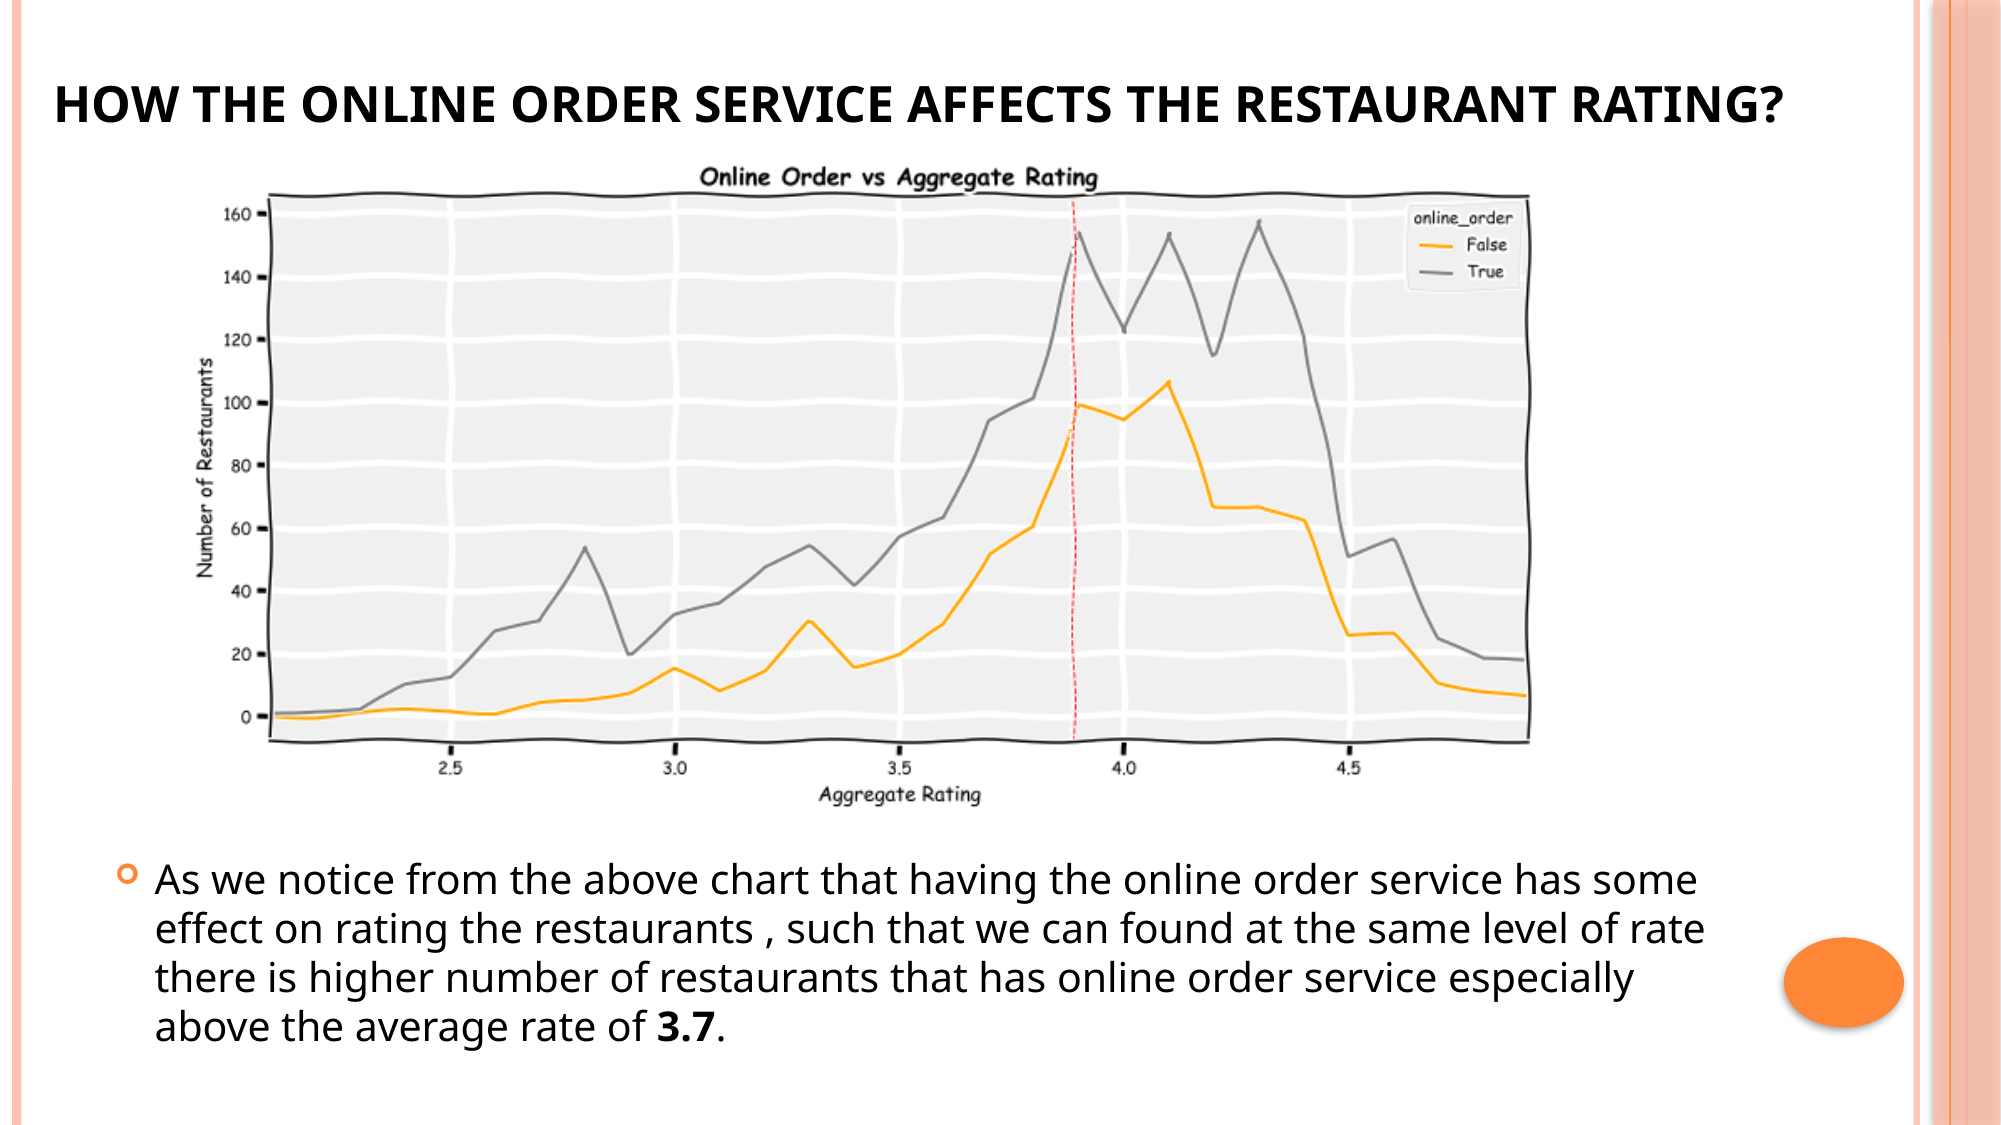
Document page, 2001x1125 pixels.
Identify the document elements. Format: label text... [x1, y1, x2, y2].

list As we notice from the above chart that having the online order service has some effect on rating the restaurants , such that we can found at the same level of rate there is higher number of restaurants that has online order service especially above the average rate of 3.7. [99, 846, 1734, 1062]
title How the online order service affects the restaurant rating? [38, 22, 1850, 140]
picture [143, 159, 1645, 835]
